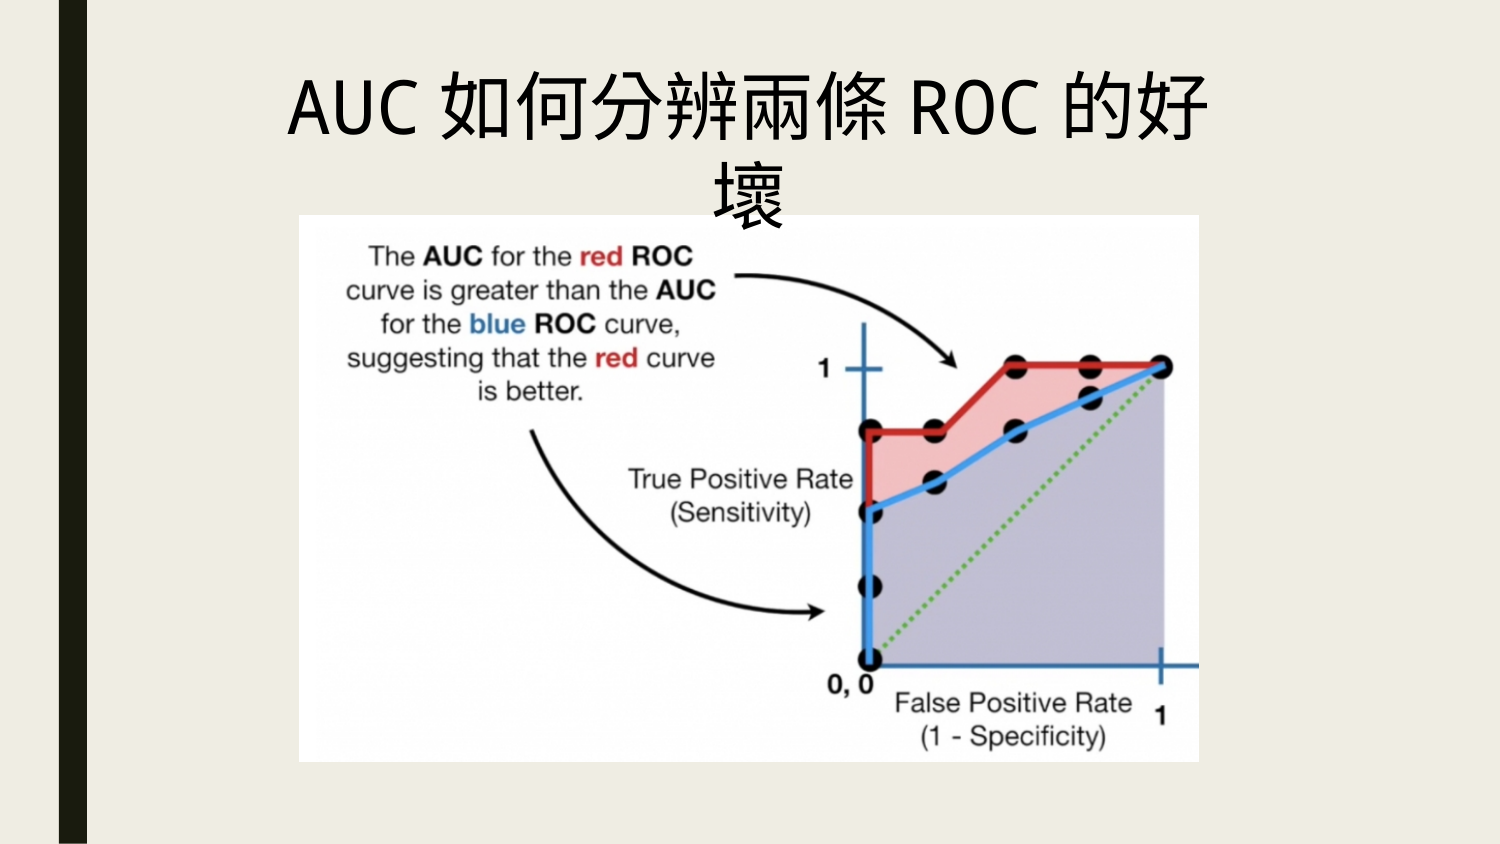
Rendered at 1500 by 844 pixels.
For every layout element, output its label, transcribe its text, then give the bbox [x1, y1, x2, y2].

text_box AUC如何分辨兩條ROC的好壞 [238, 51, 1260, 247]
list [299, 215, 1199, 762]
